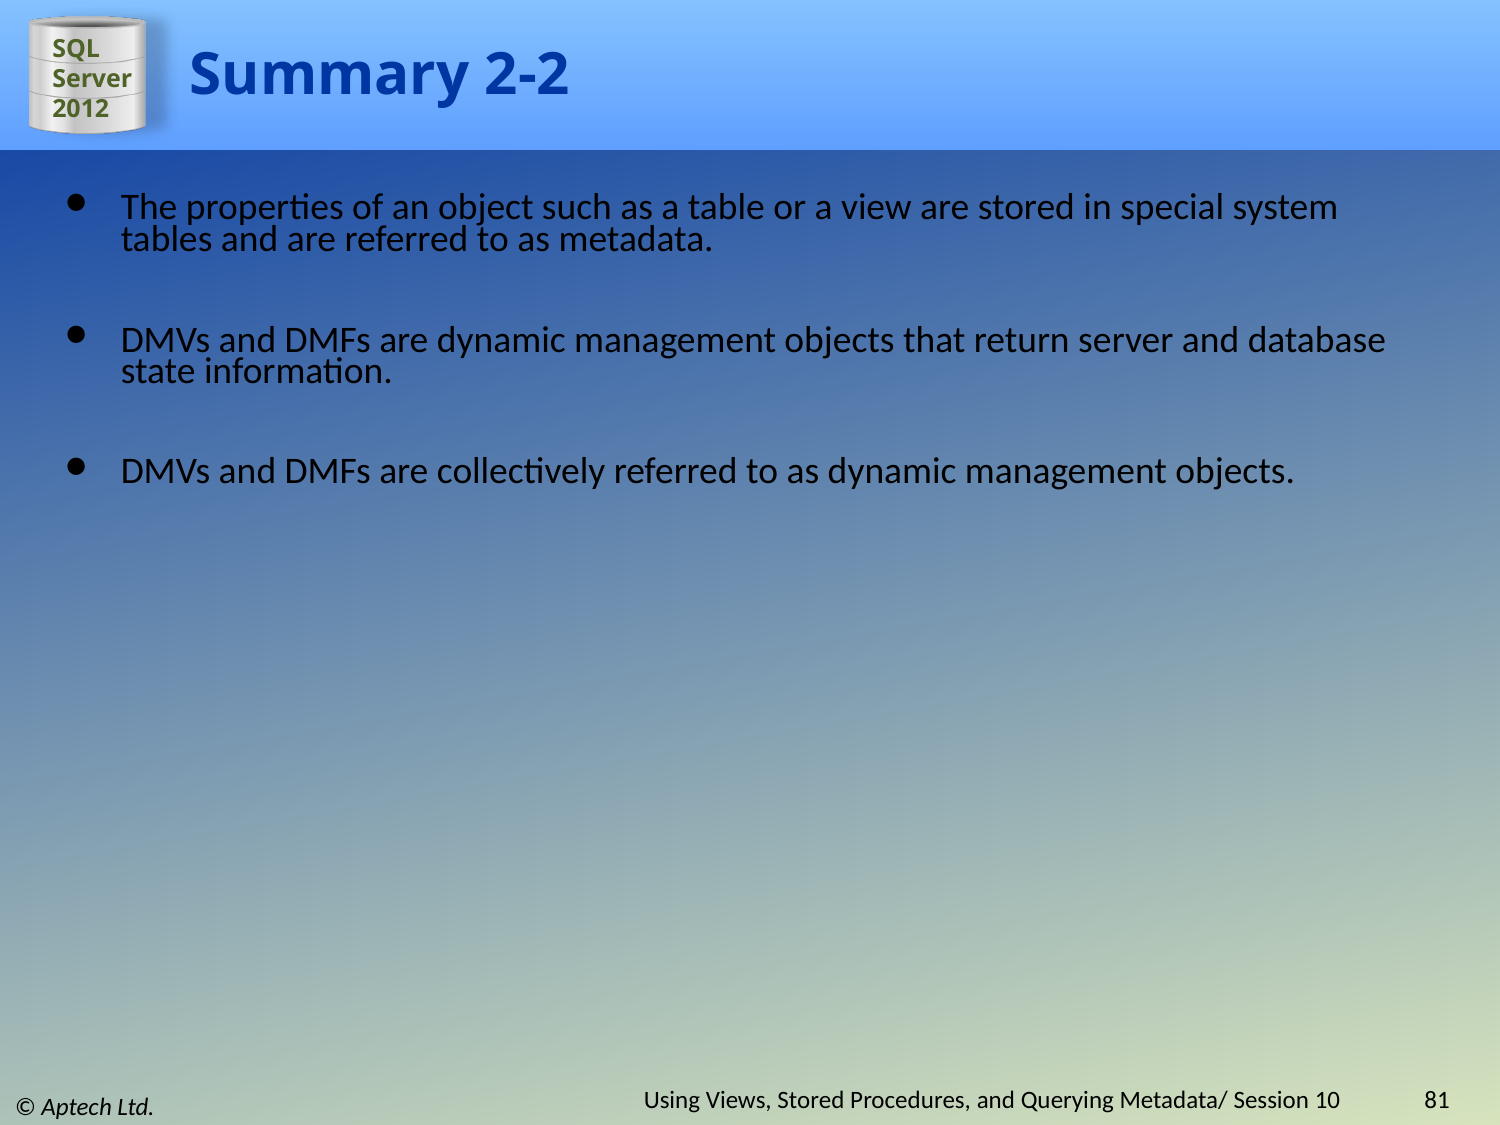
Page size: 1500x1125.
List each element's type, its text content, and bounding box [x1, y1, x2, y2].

text_box The properties of an object such as a table or a view are stored in special system tables and are referred to as metadata. DMVs and DMFs are dynamic management objects that return server and database state information. DMVs and DMFs are collectively referred to as dynamic management objects. [50, 187, 1438, 498]
footer Using Views, Stored Procedures, and Querying Metadata/ Session 10 [375, 1084, 1363, 1113]
picture [24, 0, 150, 150]
slide_number 81 [1363, 1084, 1465, 1113]
title Summary 2-2 [174, 37, 1426, 106]
